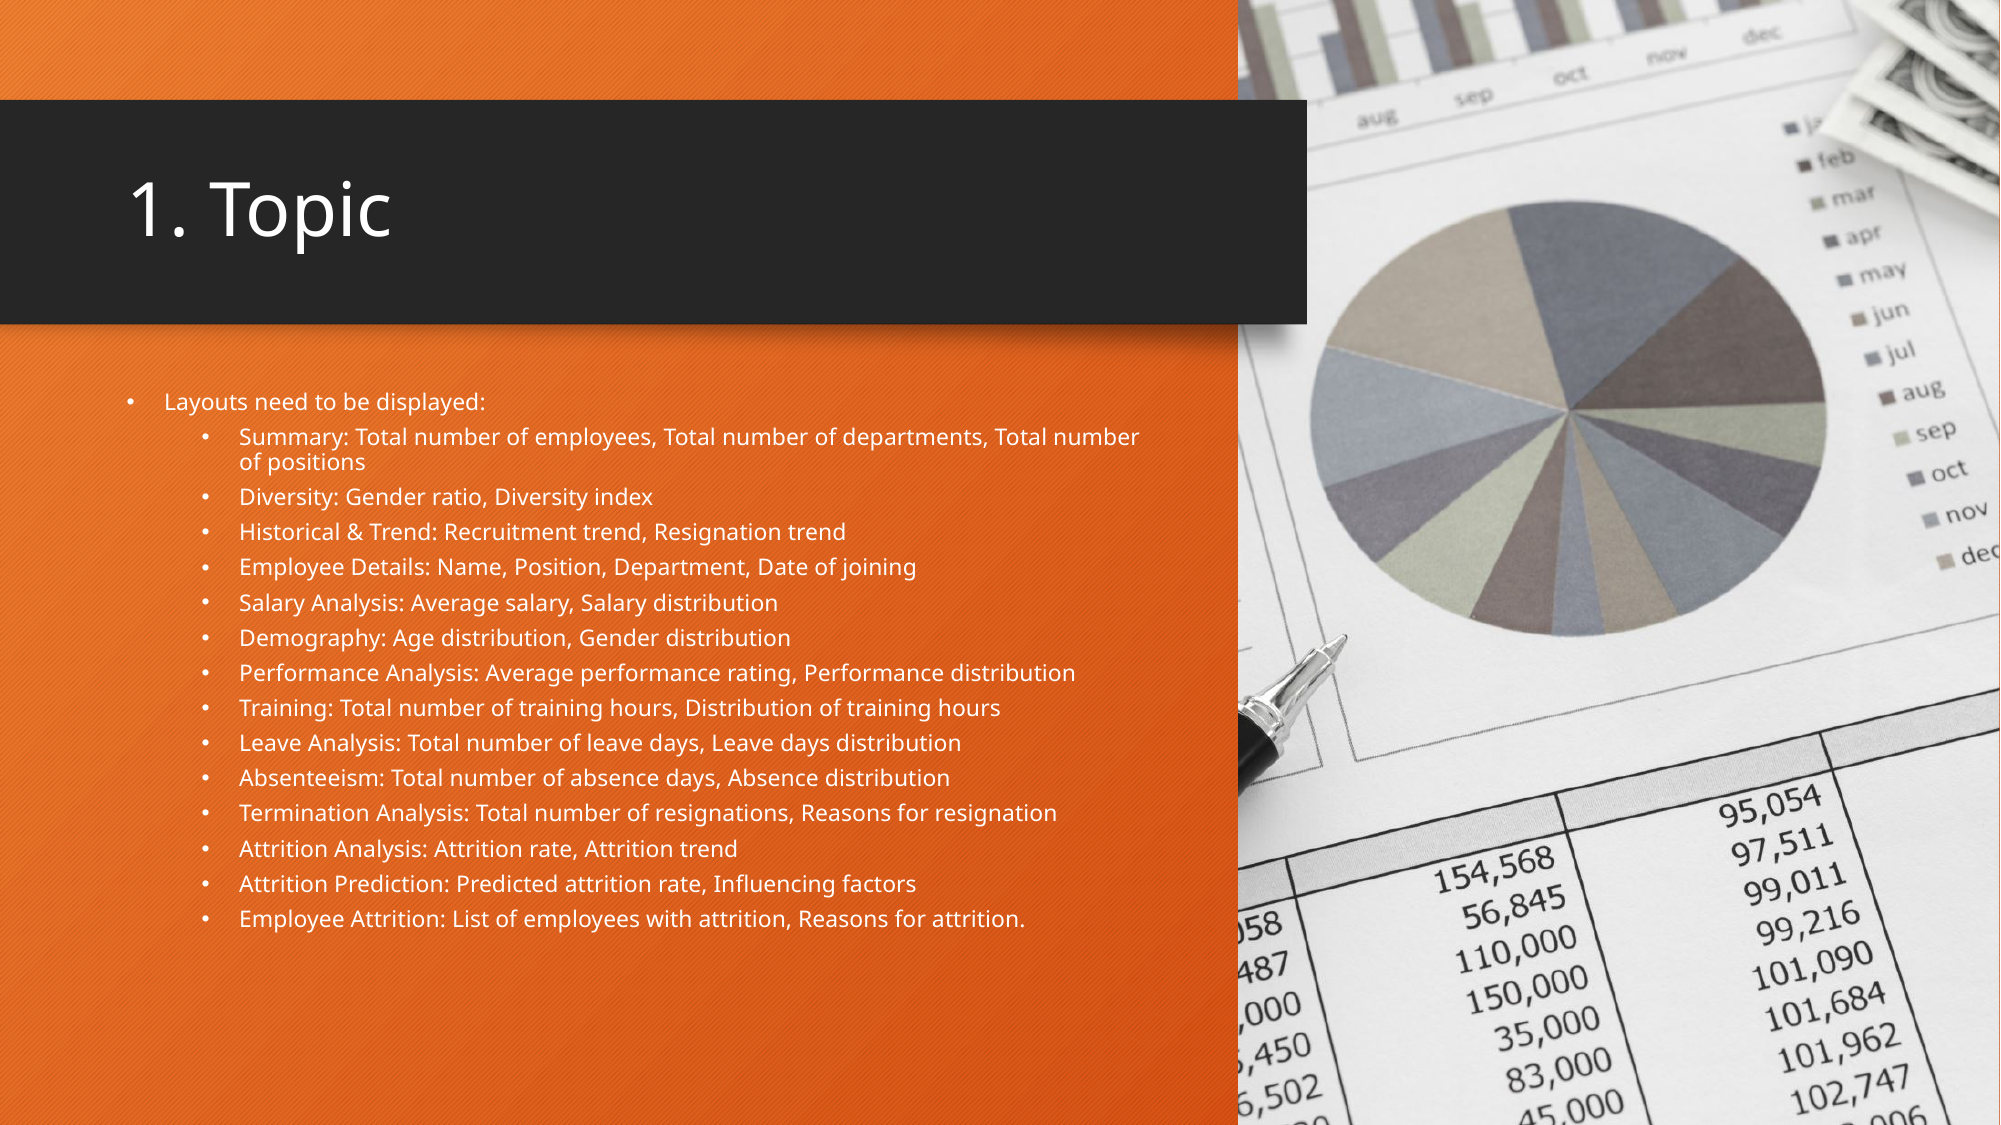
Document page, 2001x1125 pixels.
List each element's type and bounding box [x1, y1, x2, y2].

text_box [0, 377, 1237, 1125]
picture [0, 0, 2000, 1125]
text_box [0, 0, 1237, 322]
